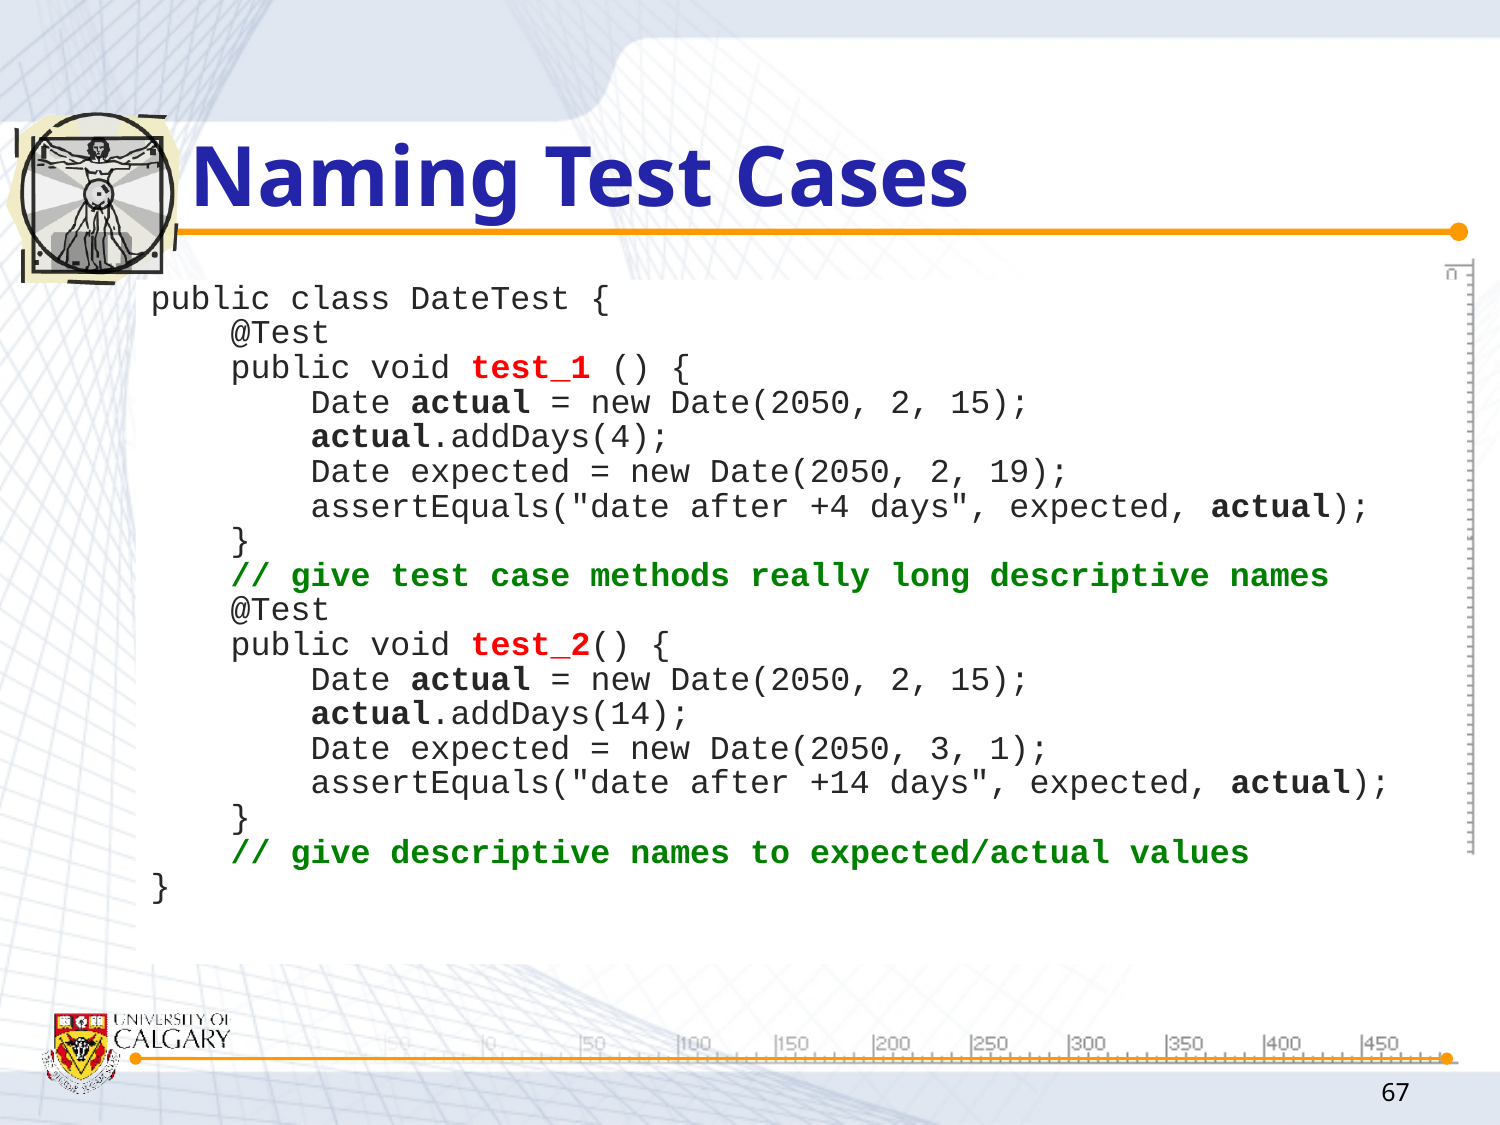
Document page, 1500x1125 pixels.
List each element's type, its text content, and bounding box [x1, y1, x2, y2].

slide_number 67 [1112, 1051, 1426, 1118]
picture [0, 0, 1500, 1125]
title Naming Test Cases [174, 42, 1468, 231]
text_box public class DateTest { @Test public void test_1 () { Date actual = new Date(2050, 2, 15); actual.addDays(4); Date expected = new Date(2050, 2, 19); assertEquals("date after +4 days", expected, actual); } // give test case methods really long descriptive names @Test public void test_2() { Date actual = new Date(2050, 2, 15); actual.addDays(14); Date expected = new Date(2050, 3, 1); assertEquals("date after +14 days", expected, actual); } // give descriptive names to expected/actual values } [135, 279, 1468, 965]
